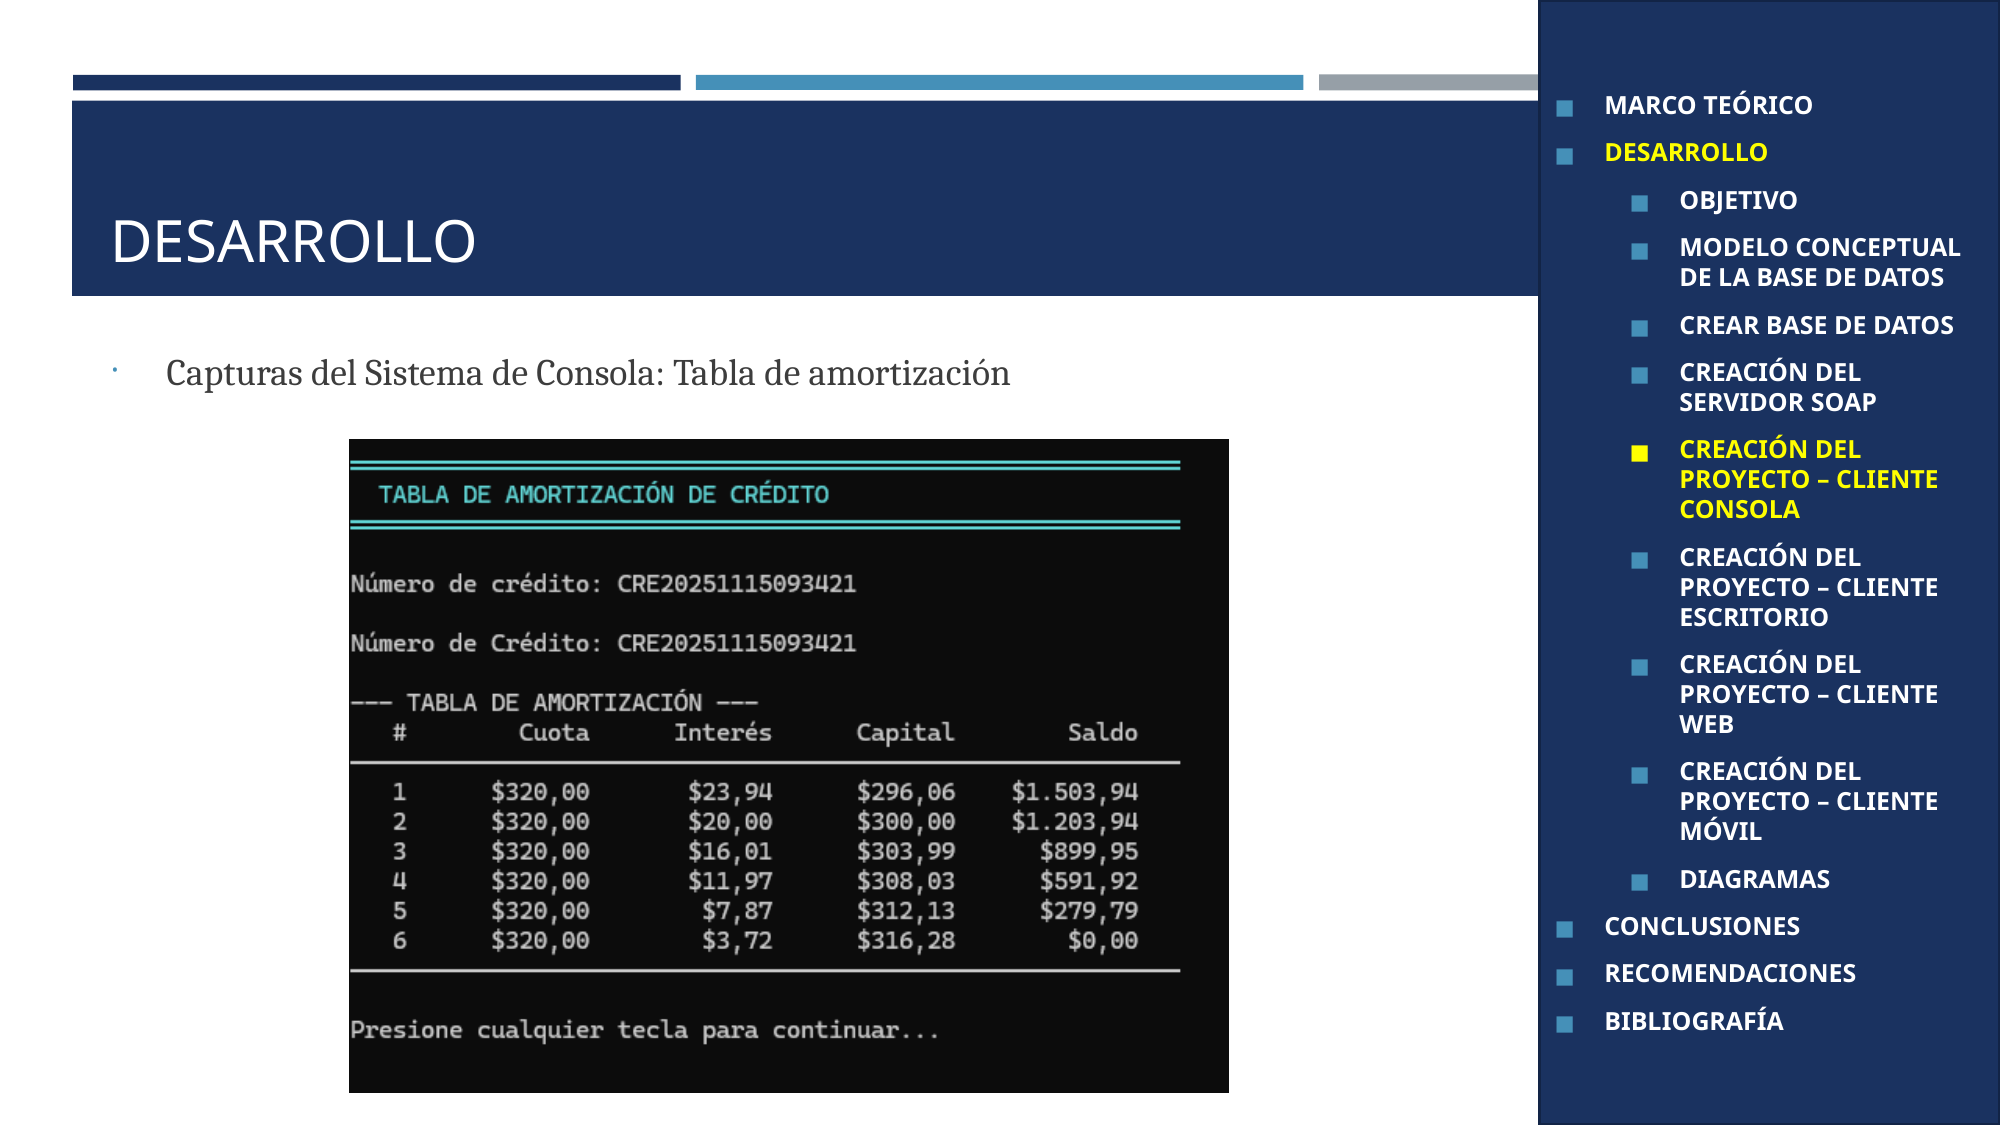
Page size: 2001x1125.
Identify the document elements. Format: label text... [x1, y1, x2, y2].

picture [348, 439, 1230, 1094]
list Capturas del Sistema de Consola: Tabla de amortización [95, 317, 1483, 420]
title DESARROLLO [95, 115, 1539, 282]
text_box MARCO TEÓRICO DESARROLLO OBJETIVO MODELO CONCEPTUAL DE LA BASE DE DATOS CREAR BASE DE DATOS CREACIÓN DEL SERVIDOR SOAP CREACIÓN DEL PROYECTO – CLIENTE CONSOLA CREACIÓN DEL PROYECTO – CLIENTE ESCRITORIO CREACIÓN DEL PROYECTO – CLIENTE WEB CREACIÓN DEL PROYECTO – CLIENTE MÓVIL DIAGRAMAS CONCLUSIONES RECOMENDACIONES BIBLIOGRAFÍA [1539, 0, 2000, 1125]
